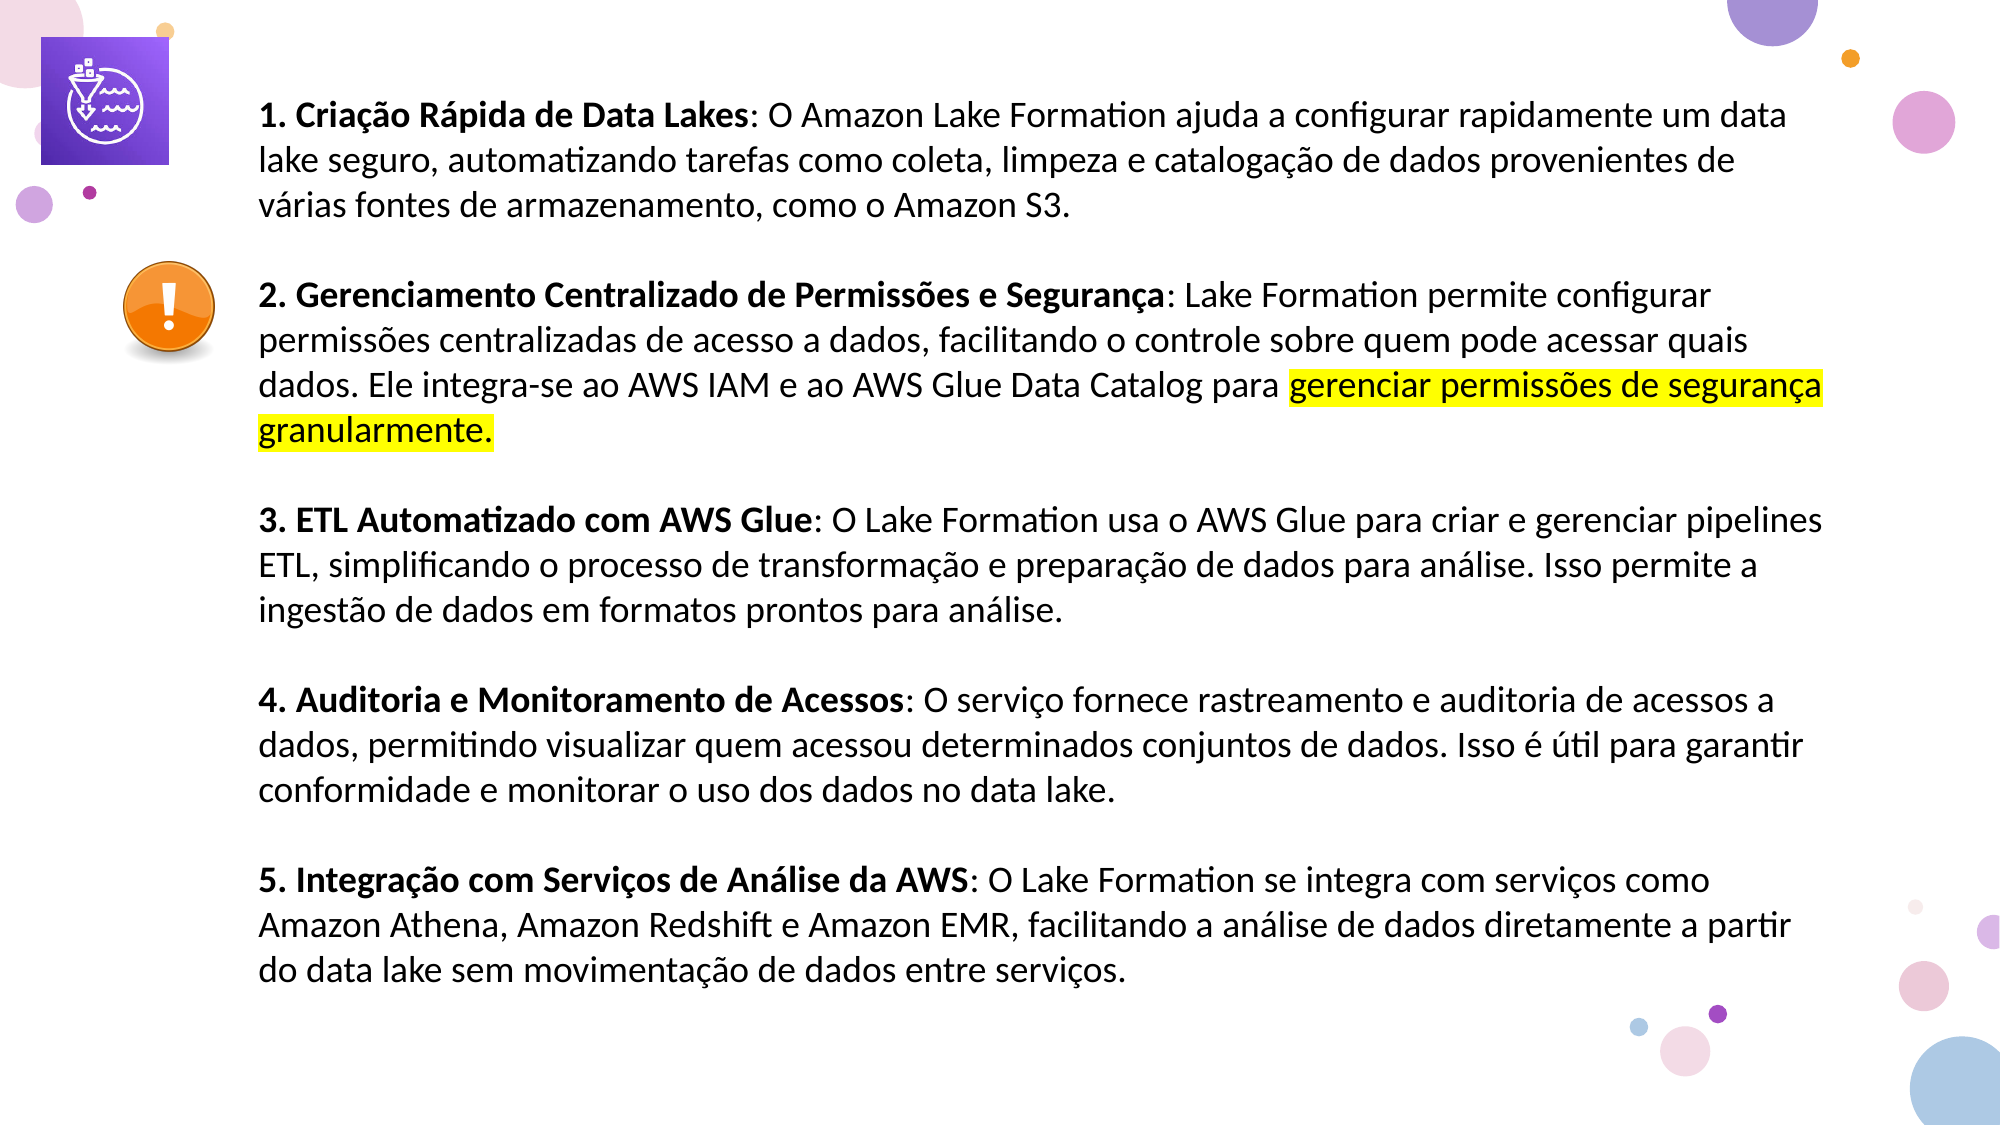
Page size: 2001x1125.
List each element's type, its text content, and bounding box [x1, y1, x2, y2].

picture [123, 260, 215, 365]
picture [41, 37, 169, 166]
text_box Criação Rápida de Data Lakes: O Amazon Lake Formation ajuda a configurar rapidamente um data lake seguro, automatizando tarefas como coleta, limpeza e catalogação de dados provenientes de várias fontes de armazenamento, como o Amazon S3. Gerenciamento Centralizado de Permissões e Segurança: Lake Formation permite configurar permissões centralizadas de acesso a dados, facilitando o controle sobre quem pode acessar quais dados. Ele integra-se ao AWS IAM e ao AWS Glue Data Catalog para gerenciar permissões de segurança granularmente. ETL Automatizado com AWS Glue: O Lake Formation usa o AWS Glue para criar e gerenciar pipelines ETL, simplificando o processo de transformação e preparação de dados para análise. Isso permite a ingestão de dados em formatos prontos para análise. Auditoria e Monitoramento de Acessos: O serviço fornece rastreamento e auditoria de acessos a dados, permitindo visualizar quem acessou determinados conjuntos de dados. Isso é útil para garantir conformidade e monitorar o uso dos dados no data lake. Integração com Serviços de Análise da AWS: O Lake Formation se integra com serviços como Amazon Athena, Amazon Redshift e Amazon EMR, facilitando a análise de dados diretamente a partir do data lake sem movimentação de dados entre serviços. [243, 37, 1842, 1043]
